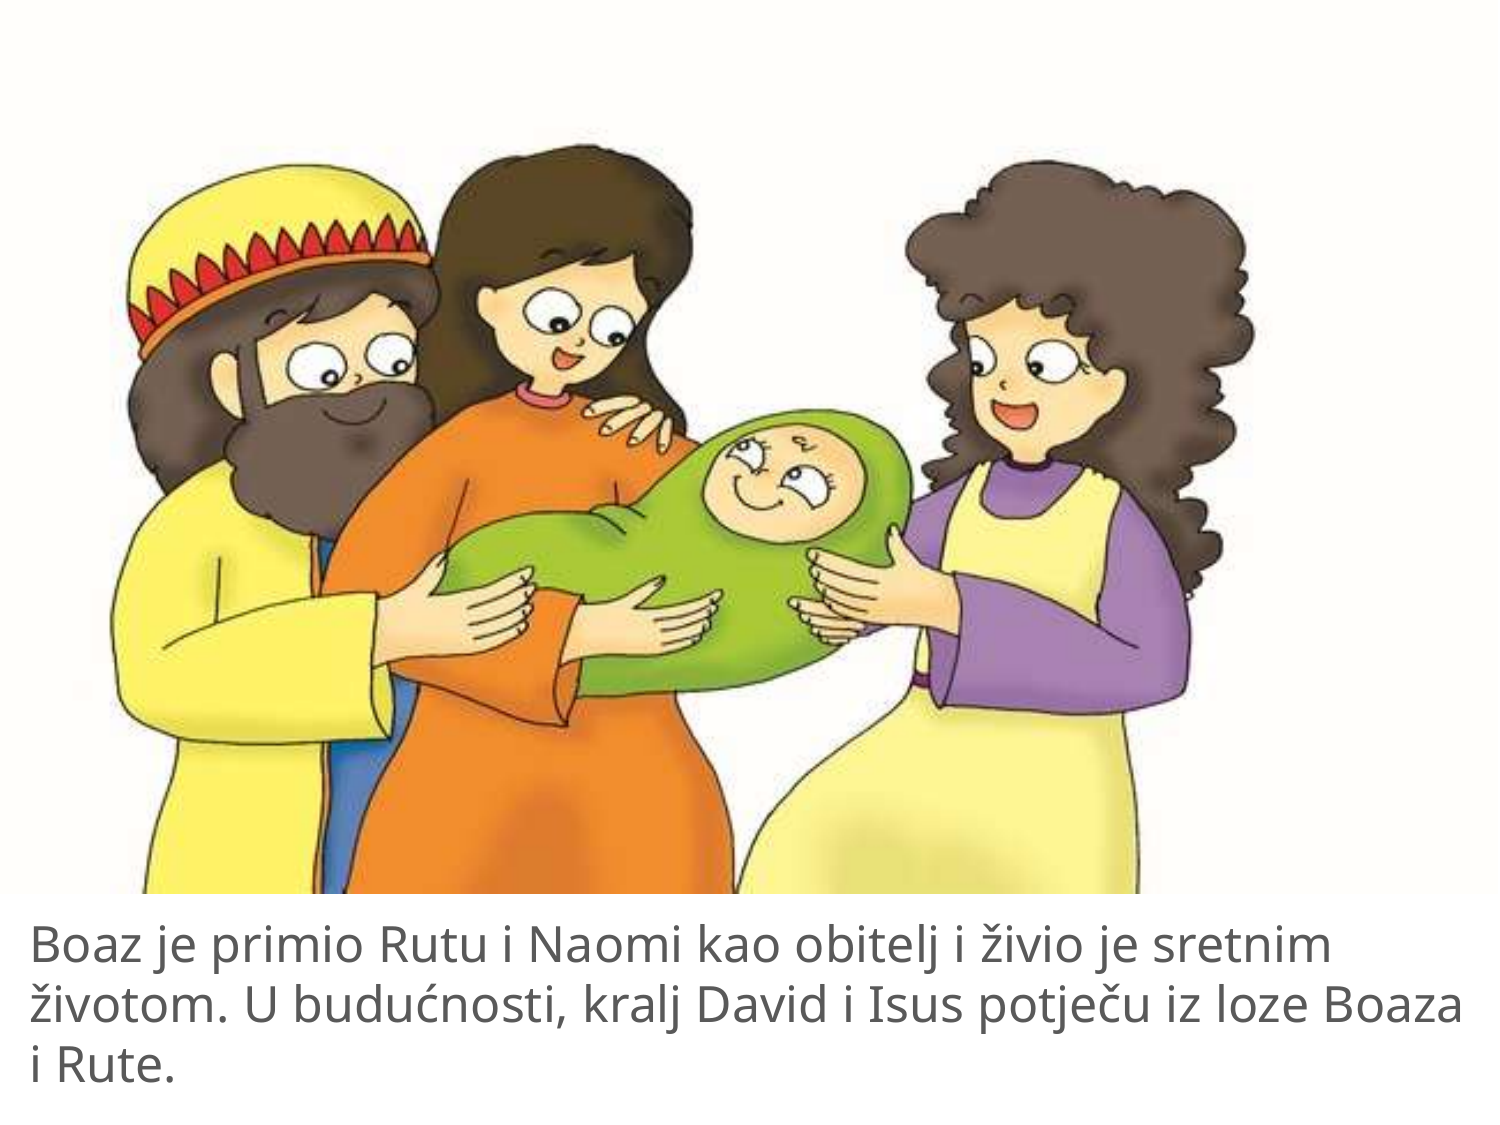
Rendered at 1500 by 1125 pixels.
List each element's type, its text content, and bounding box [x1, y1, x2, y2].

text_box Boaz je primio Rutu i Naomi kao obitelj i živio je sretnim životom. U budućnosti, kralj David i Isus potječu iz loze Boaza i Rute. [14, 905, 1500, 1100]
picture [0, 0, 1498, 894]
